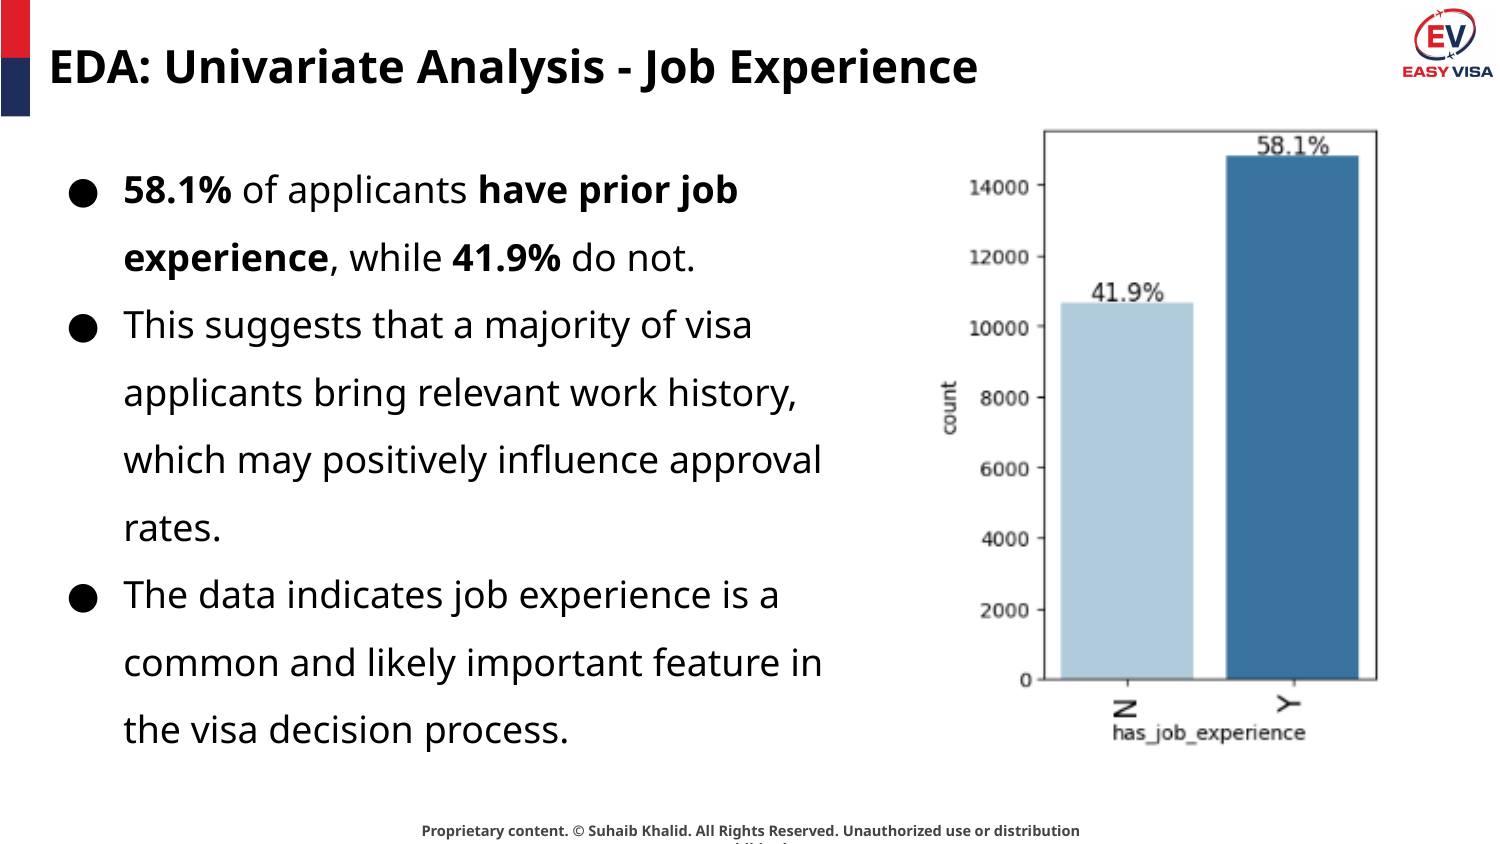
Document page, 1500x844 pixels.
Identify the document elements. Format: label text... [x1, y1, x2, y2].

list 58.1% of applicants have prior job experience, while 41.9% do not. This suggests that a majority of visa applicants bring relevant work history, which may positively influence approval rates. The data indicates job experience is a common and likely important feature in the visa decision process. [33, 128, 887, 811]
picture [1401, 6, 1494, 79]
picture [911, 116, 1432, 765]
title EDA: Univariate Analysis - Job Experience [33, 22, 1431, 117]
